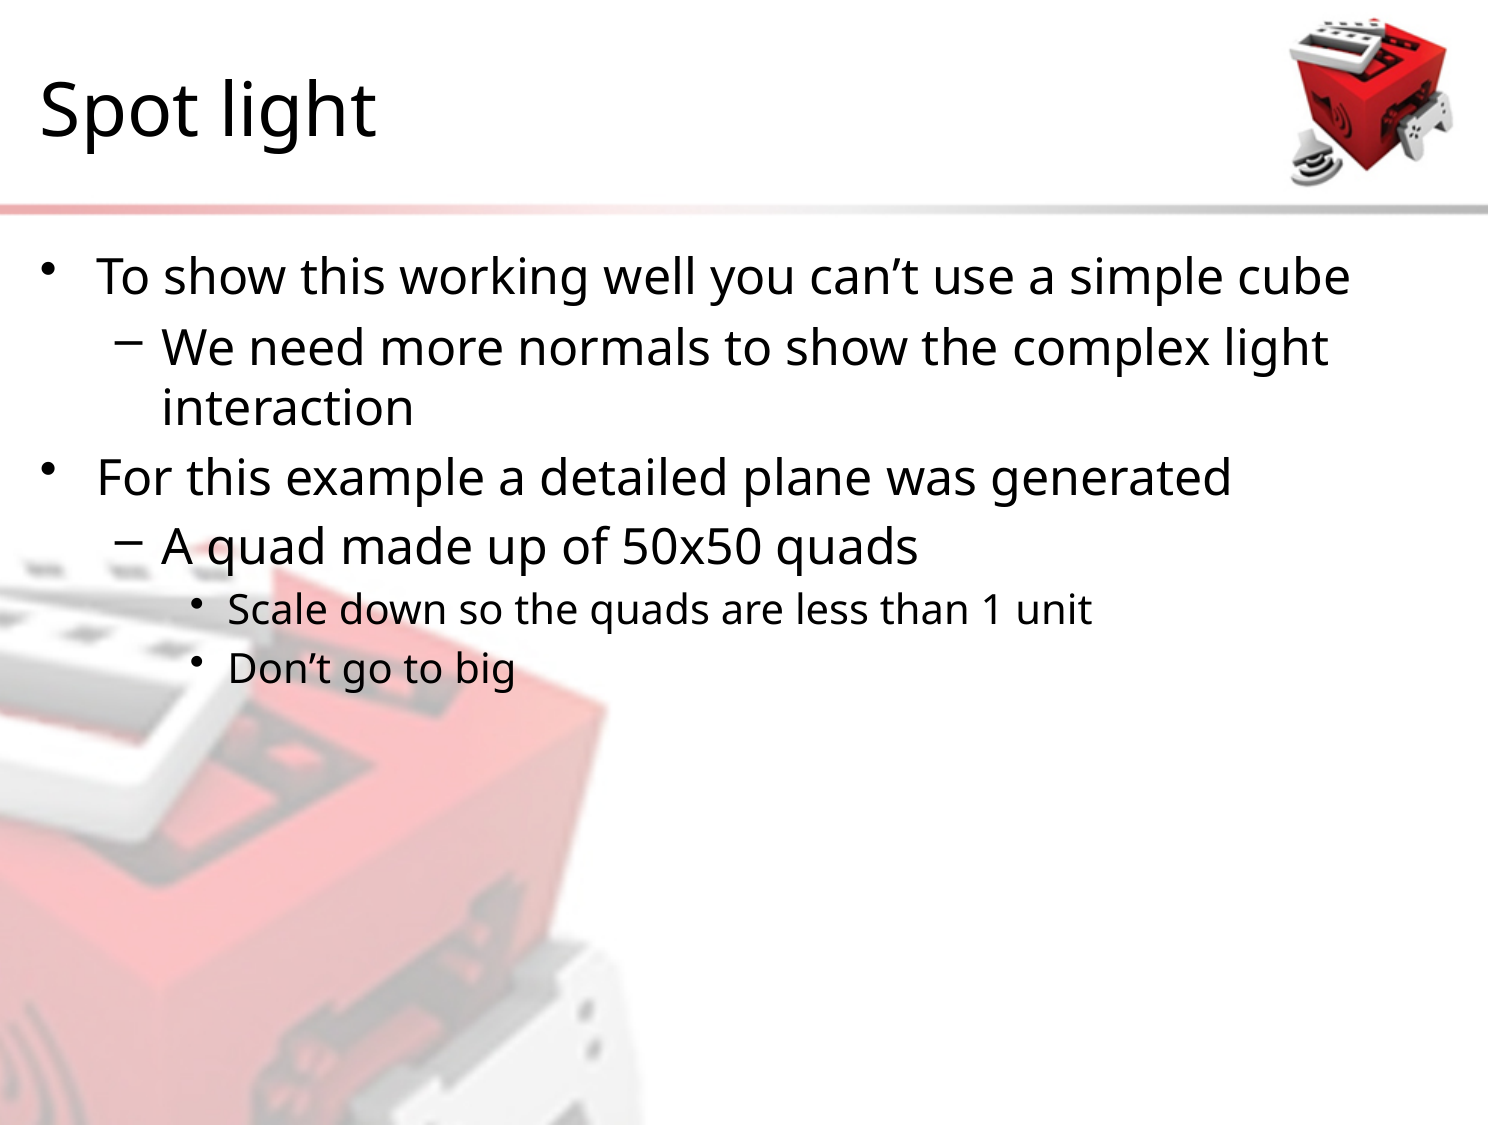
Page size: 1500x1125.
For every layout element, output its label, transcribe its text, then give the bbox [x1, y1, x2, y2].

list To show this working well you can’t use a simple cube We need more normals to show the complex light interaction For this example a detailed plane was generated A quad made up of 50x50 quads Scale down so the quads are less than 1 unit Don’t go to big [24, 237, 1450, 1000]
title Spot light [24, 12, 1275, 200]
picture [0, 1, 1488, 1125]
